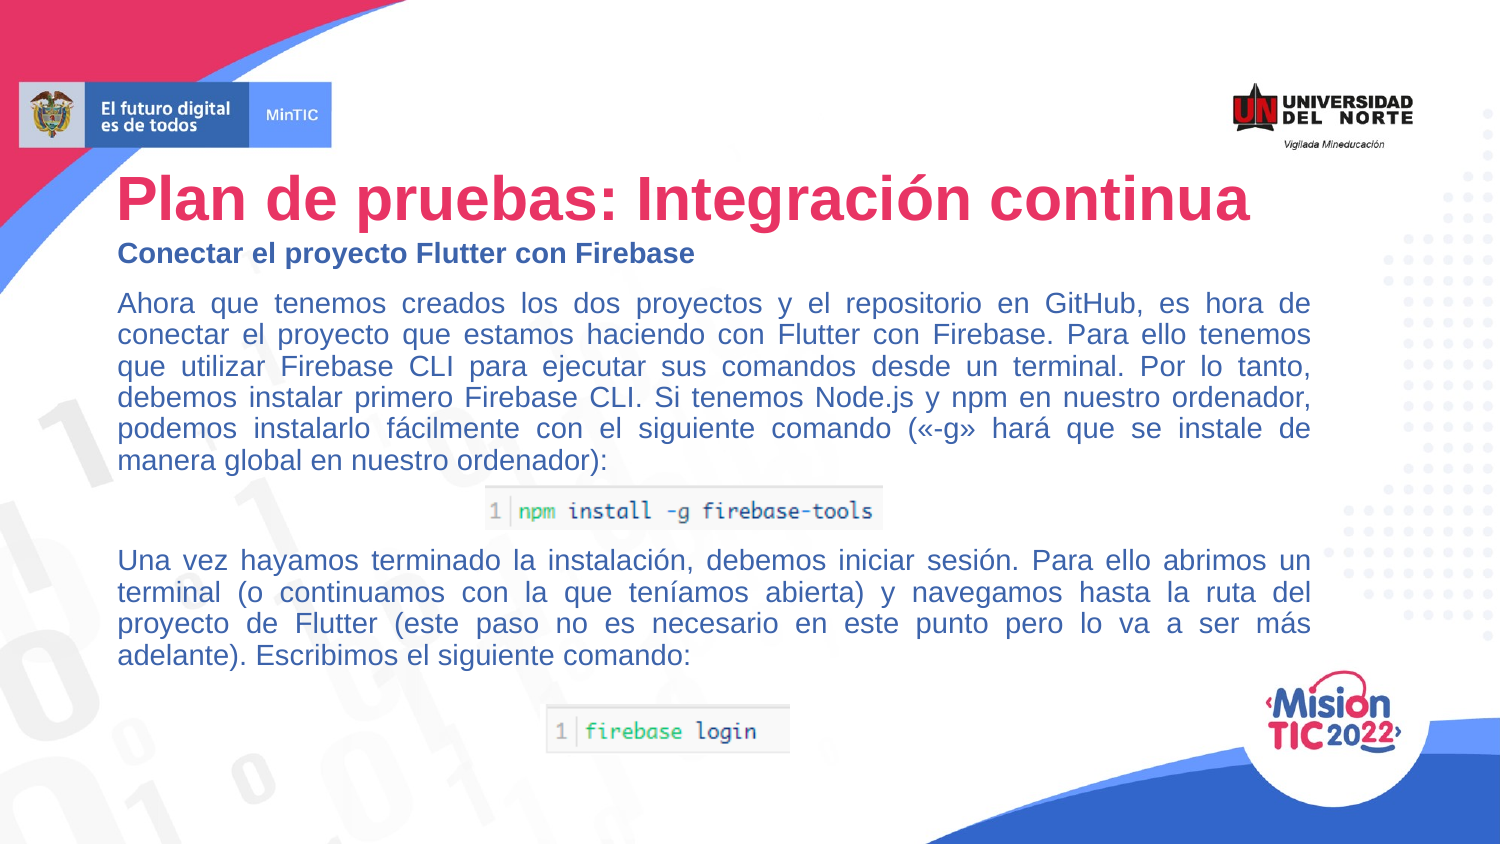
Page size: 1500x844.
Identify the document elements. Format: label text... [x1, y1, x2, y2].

text_box Conectar el proyecto Flutter con Firebase Ahora que tenemos creados los dos proyectos y el repositorio en GitHub, es hora de conectar el proyecto que estamos haciendo con Flutter con Firebase. Para ello tenemos que utilizar Firebase CLI para ejecutar sus comandos desde un terminal. Por lo tanto, debemos instalar primero Firebase CLI. Si tenemos Node.js y npm en nuestro ordenador, podemos instalarlo fácilmente con el siguiente comando («-g» hará que se instale de manera global en nuestro ordenador): Una vez hayamos terminado la instalación, debemos iniciar sesión. Para ello abrimos un terminal (o continuamos con la que teníamos abierta) y navegamos hasta la ruta del proyecto de Flutter (este paso no es necesario en este punto pero lo va a ser más adelante). Escribimos el siguiente comando: . [117, 232, 1314, 741]
picture [0, 0, 1500, 844]
text_box Plan de pruebas: Integración continua [104, 133, 1343, 239]
